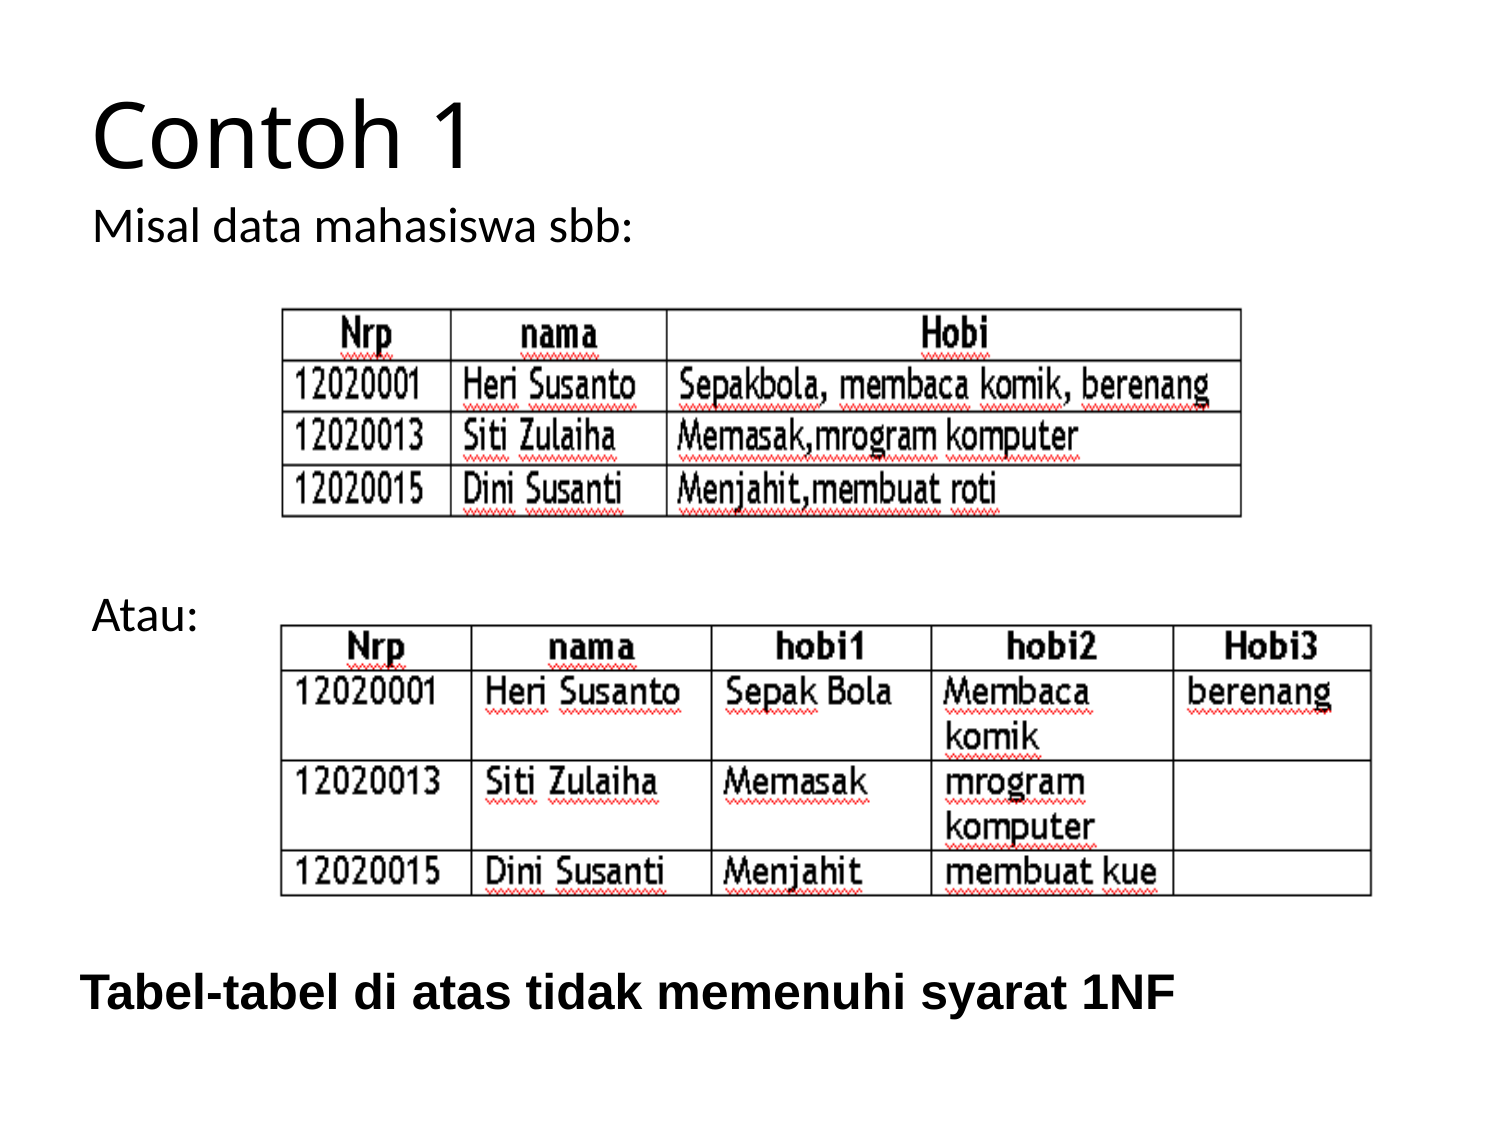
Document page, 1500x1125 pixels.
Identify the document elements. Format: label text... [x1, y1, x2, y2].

title Contoh 1 [75, 45, 1425, 233]
text_box Tabel-tabel di atas tidak memenuhi syarat 1NF [64, 952, 1211, 1028]
list Misal data mahasiswa sbb: [76, 191, 776, 279]
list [277, 302, 1247, 525]
text_box Atau: [76, 574, 254, 649]
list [277, 621, 1376, 901]
